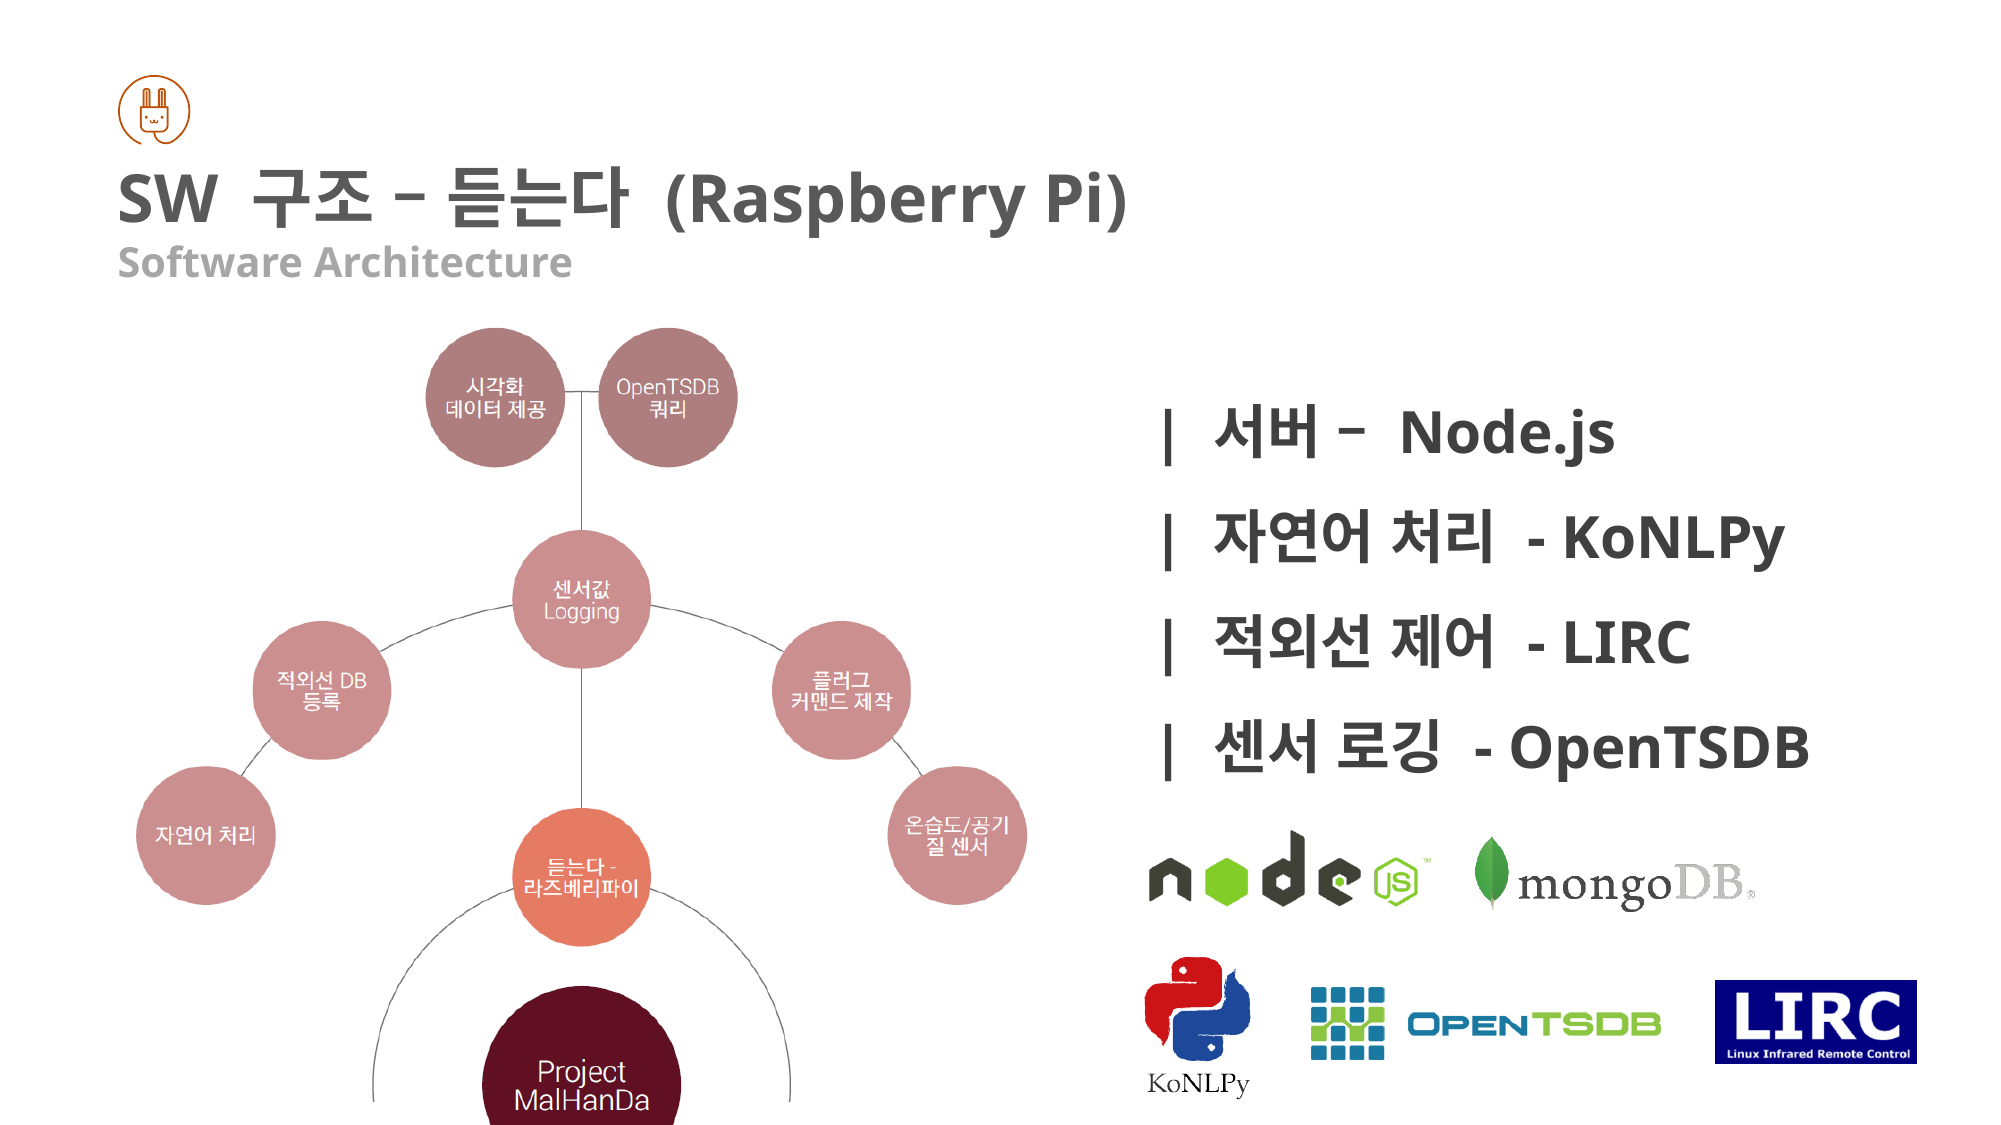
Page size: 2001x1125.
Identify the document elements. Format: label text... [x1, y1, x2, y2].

picture [85, 319, 1121, 1125]
picture [1311, 987, 1661, 1060]
picture [1141, 794, 1435, 942]
picture [1137, 952, 1258, 1104]
text_box | 서버 – Node.js | 자연어 처리 - KoNLPy | 적외선 제어 - LIRC | 센서 로깅 - OpenTSDB [1137, 353, 1835, 998]
list SW 구조 – 듣는다 (Raspberry Pi) [117, 164, 1884, 237]
list Software Architecture [117, 241, 1884, 287]
picture [1474, 835, 1755, 912]
picture [1715, 980, 1917, 1064]
